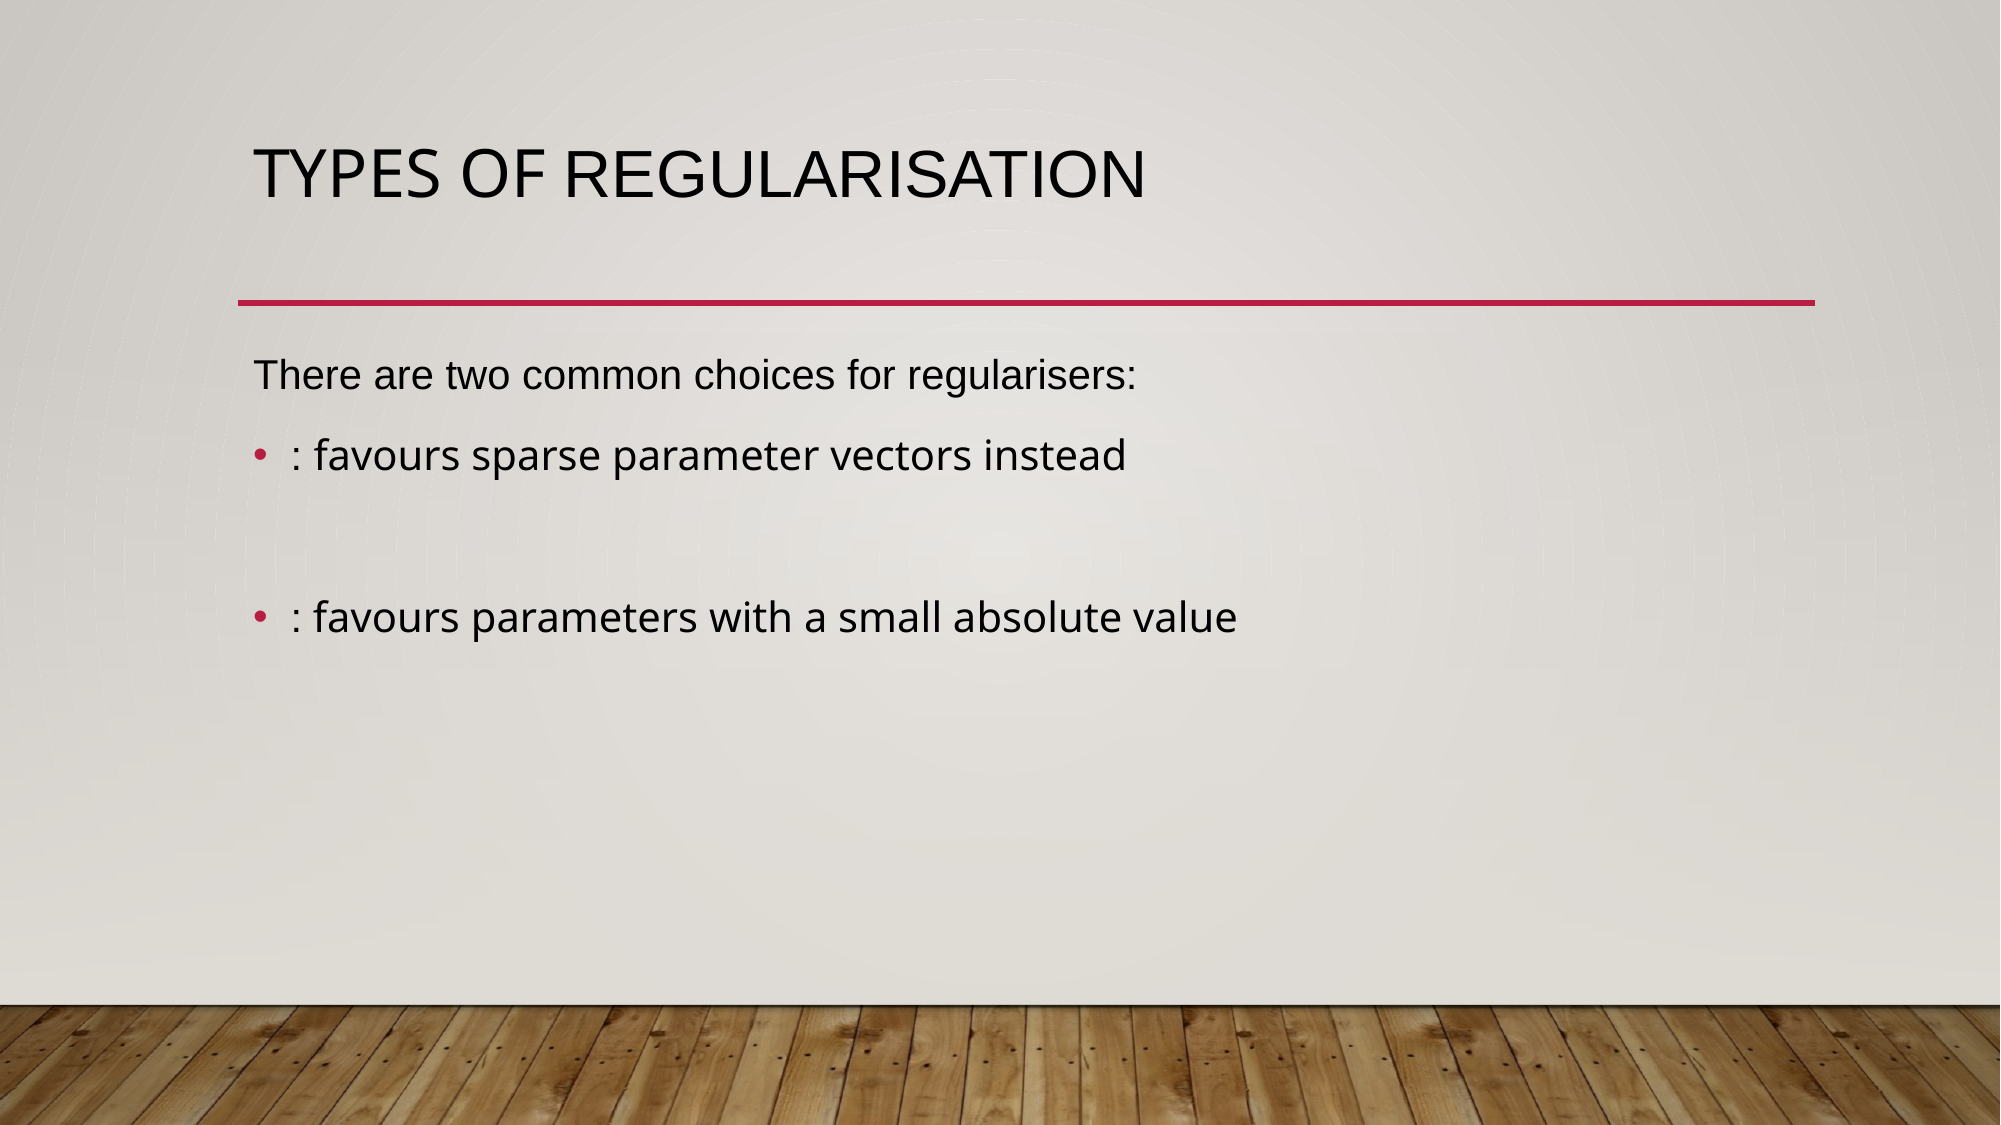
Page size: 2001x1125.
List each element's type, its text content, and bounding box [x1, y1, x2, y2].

title Types of Regularisation [238, 131, 1814, 305]
picture [0, 1005, 2000, 1125]
